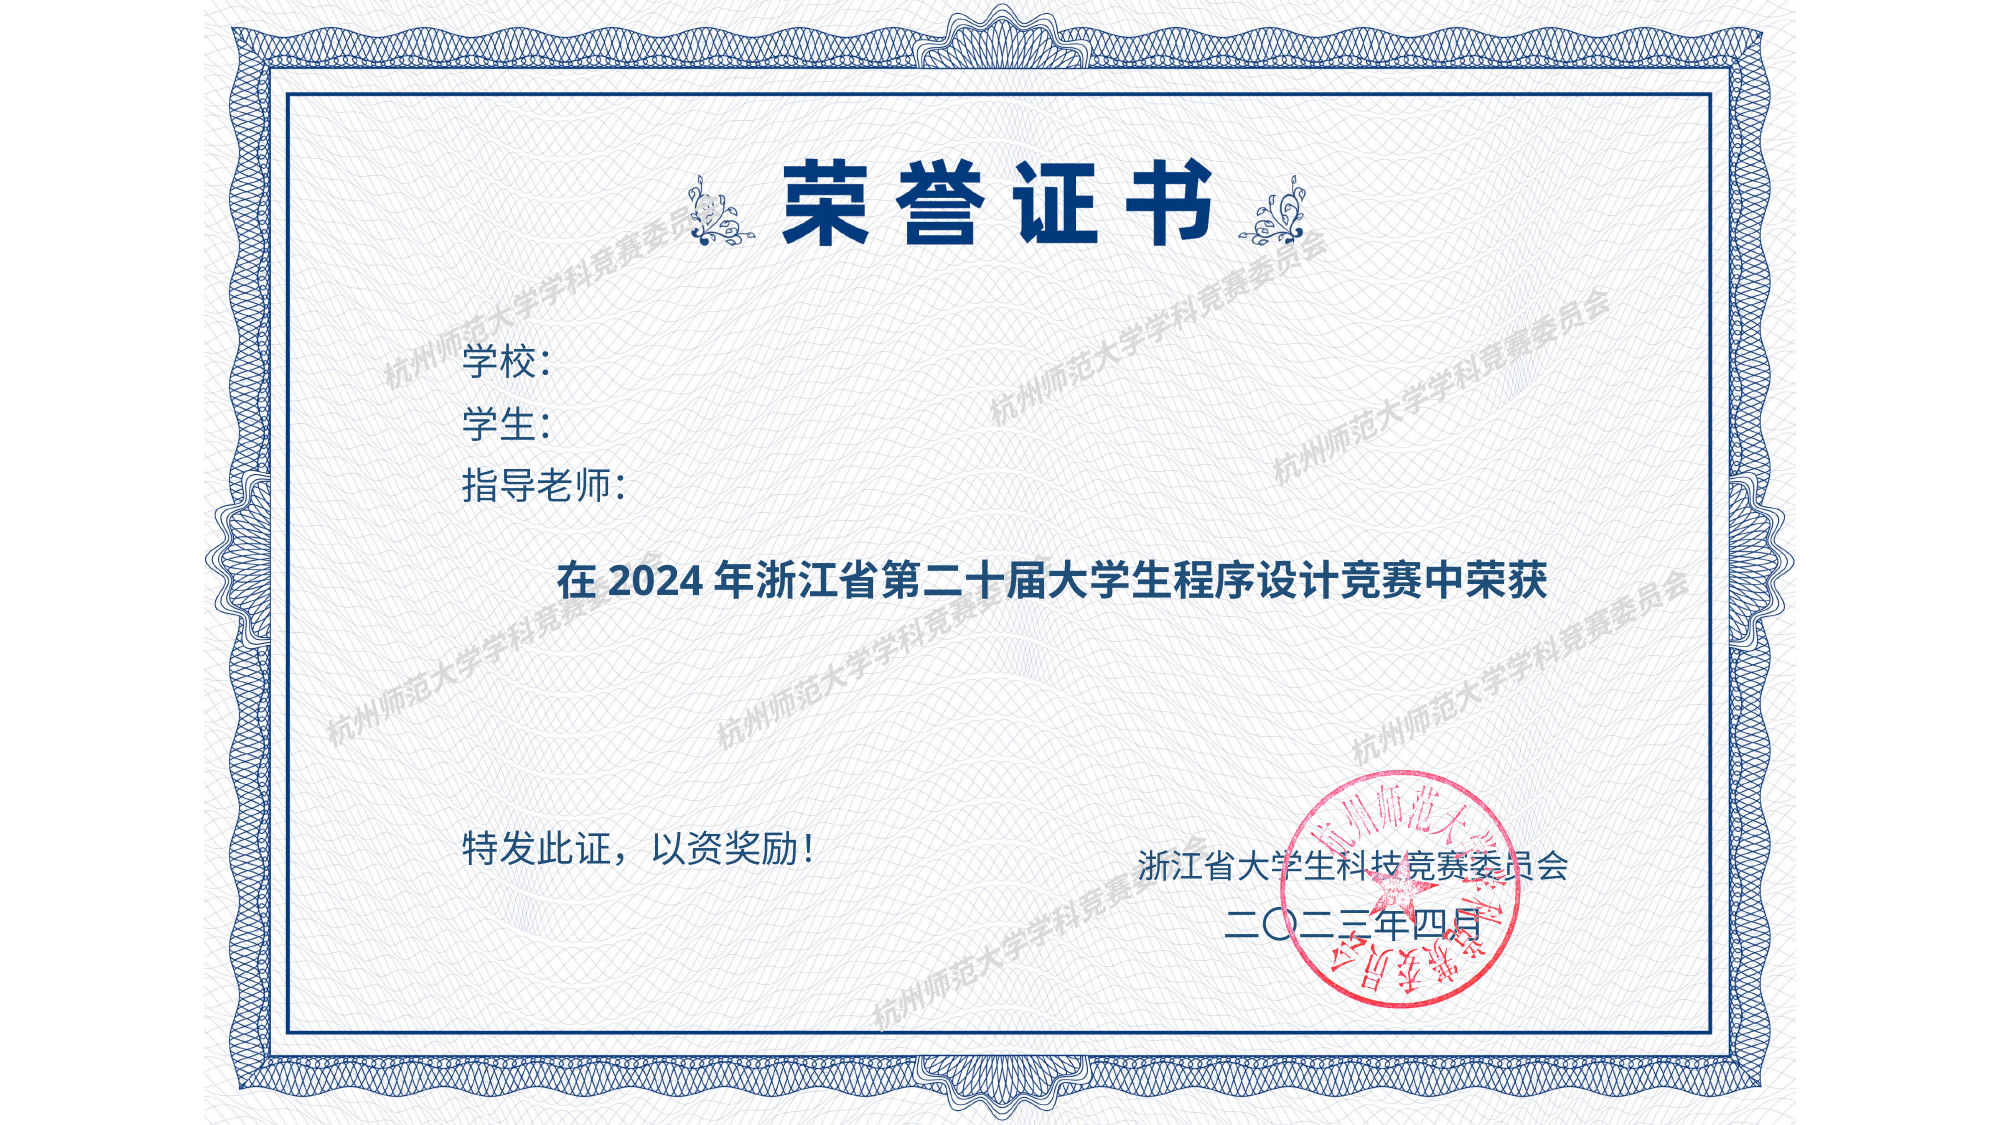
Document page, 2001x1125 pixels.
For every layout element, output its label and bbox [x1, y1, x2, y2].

picture [1269, 767, 1532, 1013]
text_box [204, 0, 1796, 1125]
